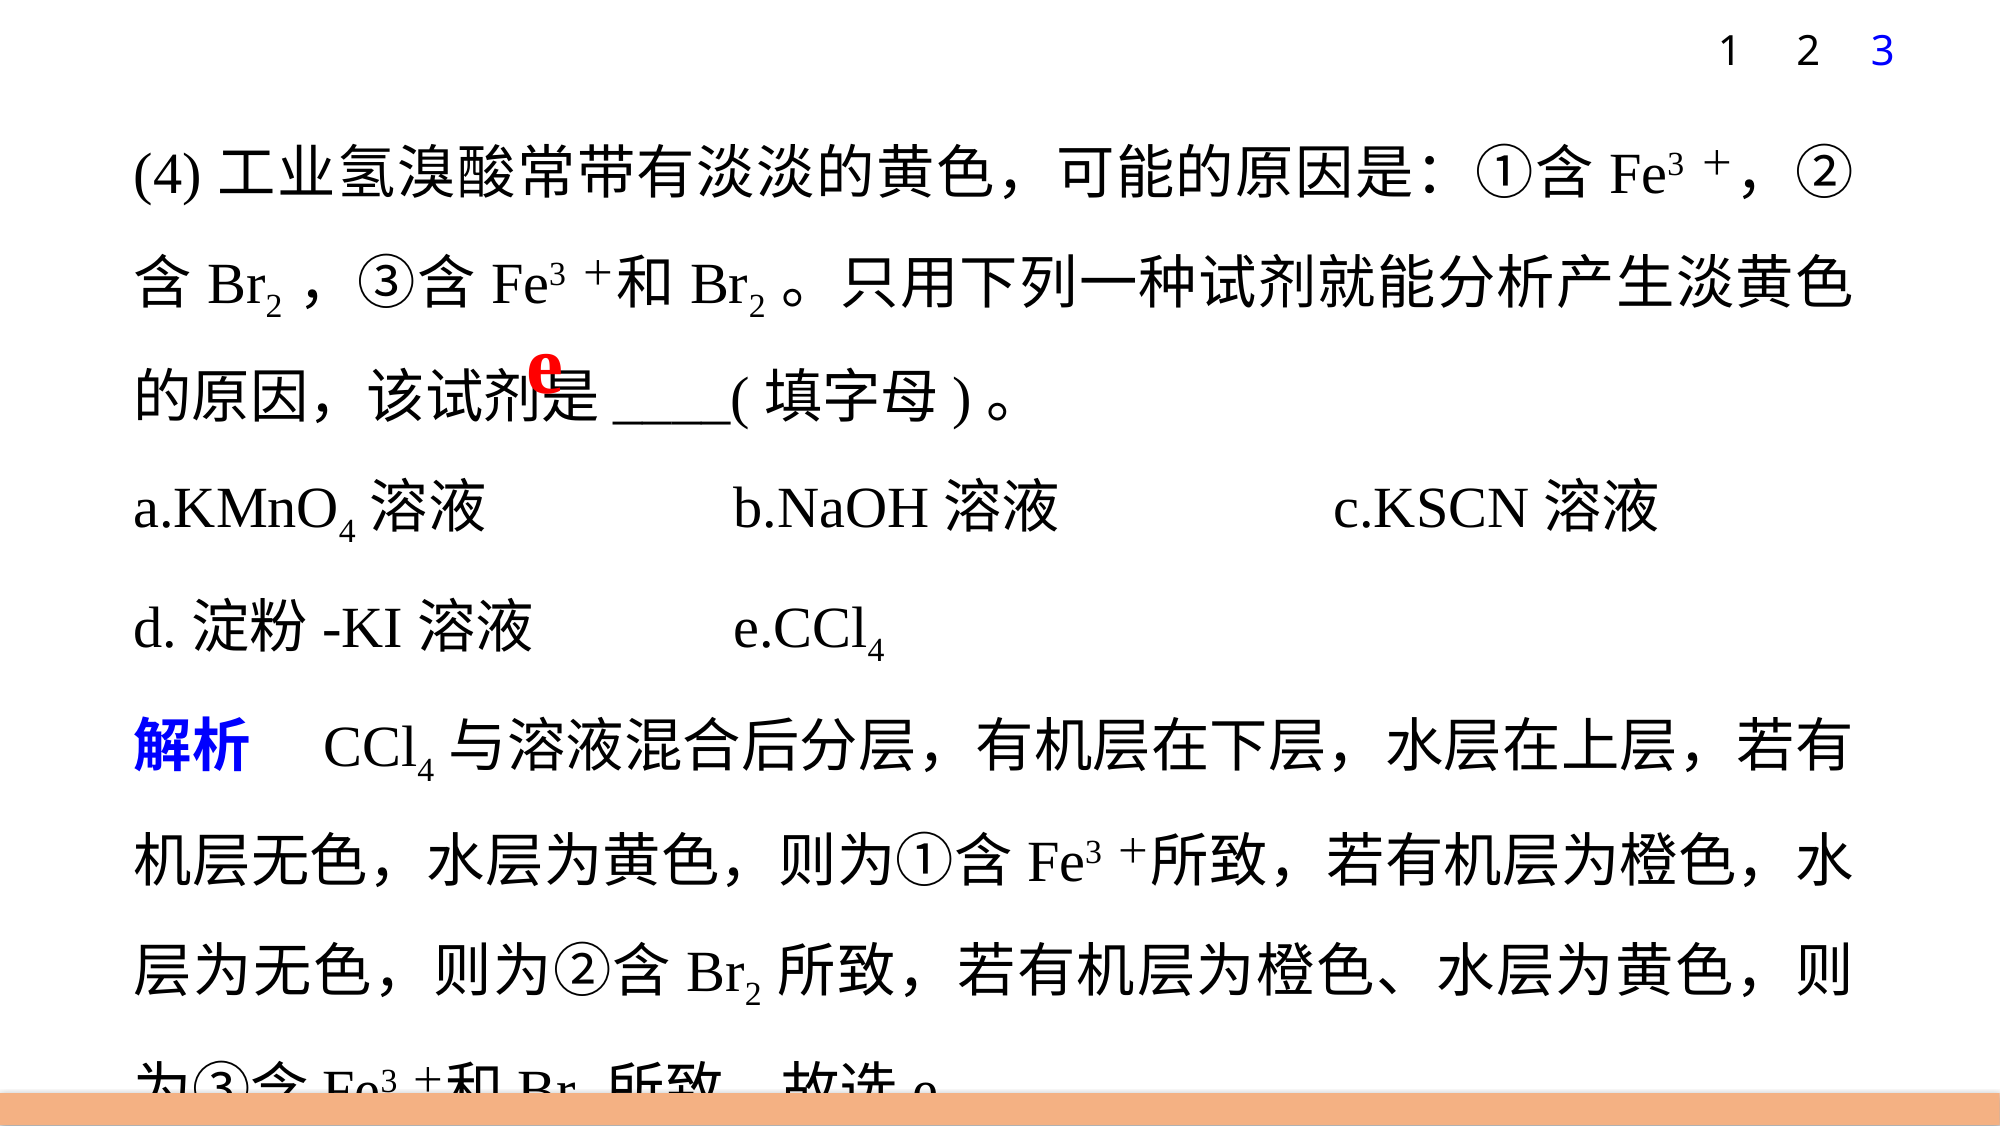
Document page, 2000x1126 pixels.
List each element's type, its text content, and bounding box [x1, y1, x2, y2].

text_box e [511, 302, 579, 418]
text_box 1 [1696, 1, 1762, 97]
text_box 2 [1779, 1, 1841, 97]
text_box [0, 1092, 2000, 1126]
text_box 3 [1857, 1, 1915, 97]
text_box (4)工业氢溴酸常带有淡淡的黄色，可能的原因是：①含Fe3＋，②含Br2，③含Fe3＋和Br2。只用下列一种试剂就能分析产生淡黄色的原因，该试剂是____(填字母)。 a.KMnO4溶液 b.NaOH溶液 c.KSCN溶液 d.淀粉-­KI溶液 e.CCl4 解析 CCl4与溶液混合后分层，有机层在下层，水层在上层，若有机层无色，水层为黄色，则为①含Fe3＋所致，若有机层为橙色，水层为无色，则为②含Br2所致，若有机层为橙色、水层为黄色，则为③含Fe3＋和Br2所致，故选e。 [113, 90, 1874, 1091]
